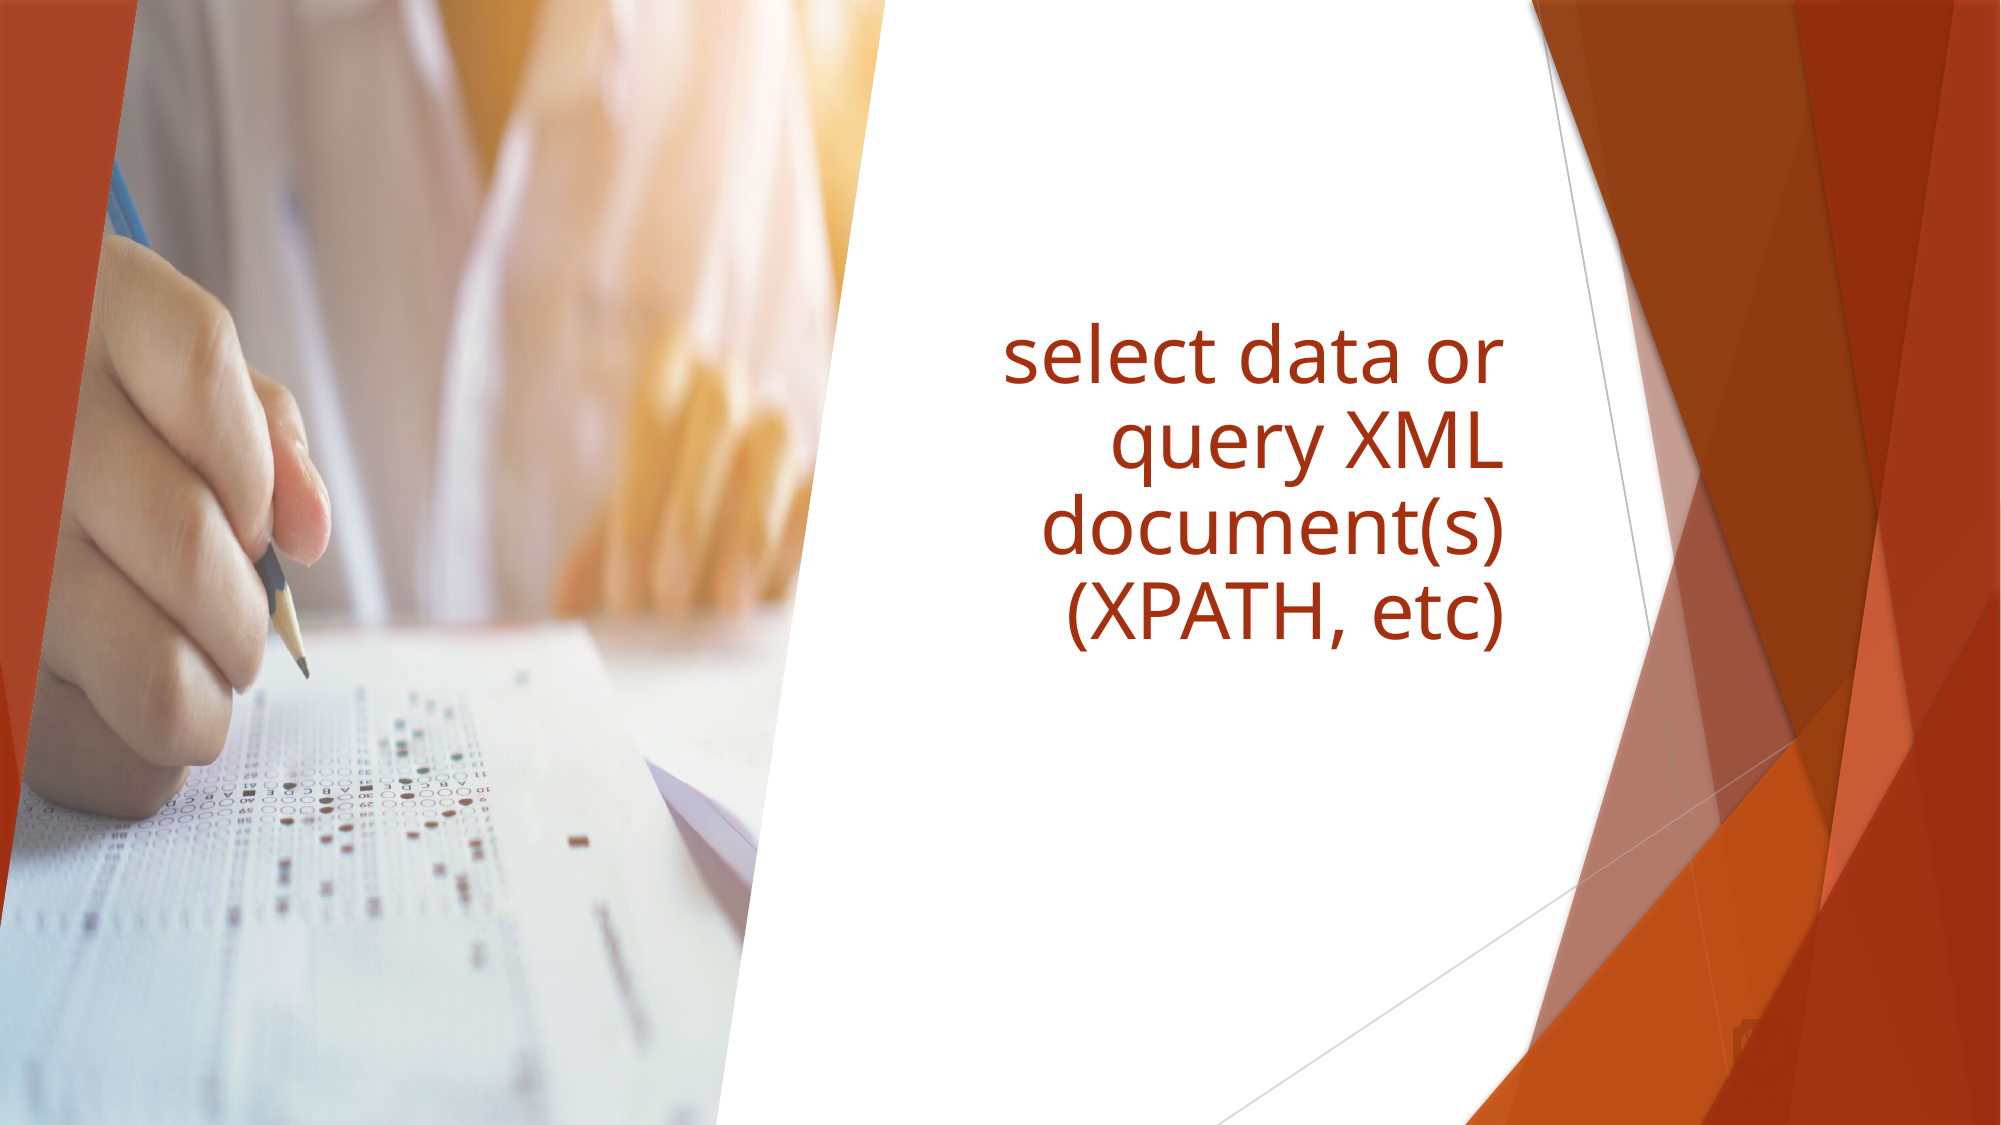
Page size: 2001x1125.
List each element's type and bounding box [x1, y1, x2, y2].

text_box [887, 0, 2000, 1125]
picture [0, 0, 886, 1125]
